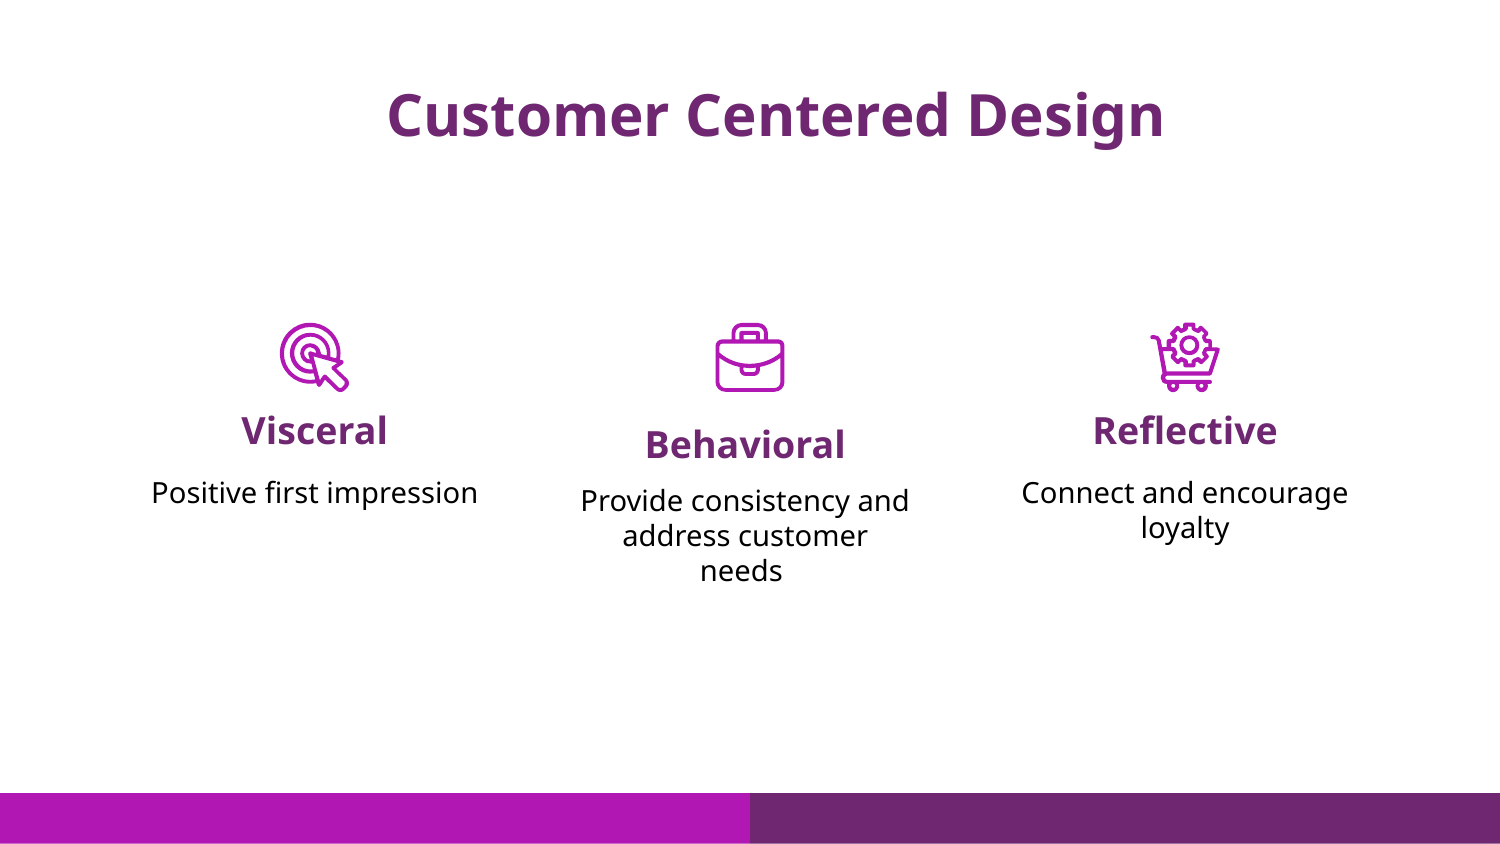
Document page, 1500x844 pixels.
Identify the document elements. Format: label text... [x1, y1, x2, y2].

text_box [715, 322, 785, 392]
subtitle Reflective [999, 392, 1371, 459]
subtitle Connect and encourage loyalty [999, 459, 1371, 579]
subtitle Behavioral [559, 406, 931, 467]
subtitle Positive first impression [129, 459, 501, 579]
subtitle Visceral [129, 392, 501, 459]
subtitle Provide consistency and address customer needs [559, 467, 931, 587]
title Customer Centered Design [125, 62, 1443, 157]
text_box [1150, 322, 1221, 393]
text_box [279, 322, 350, 393]
